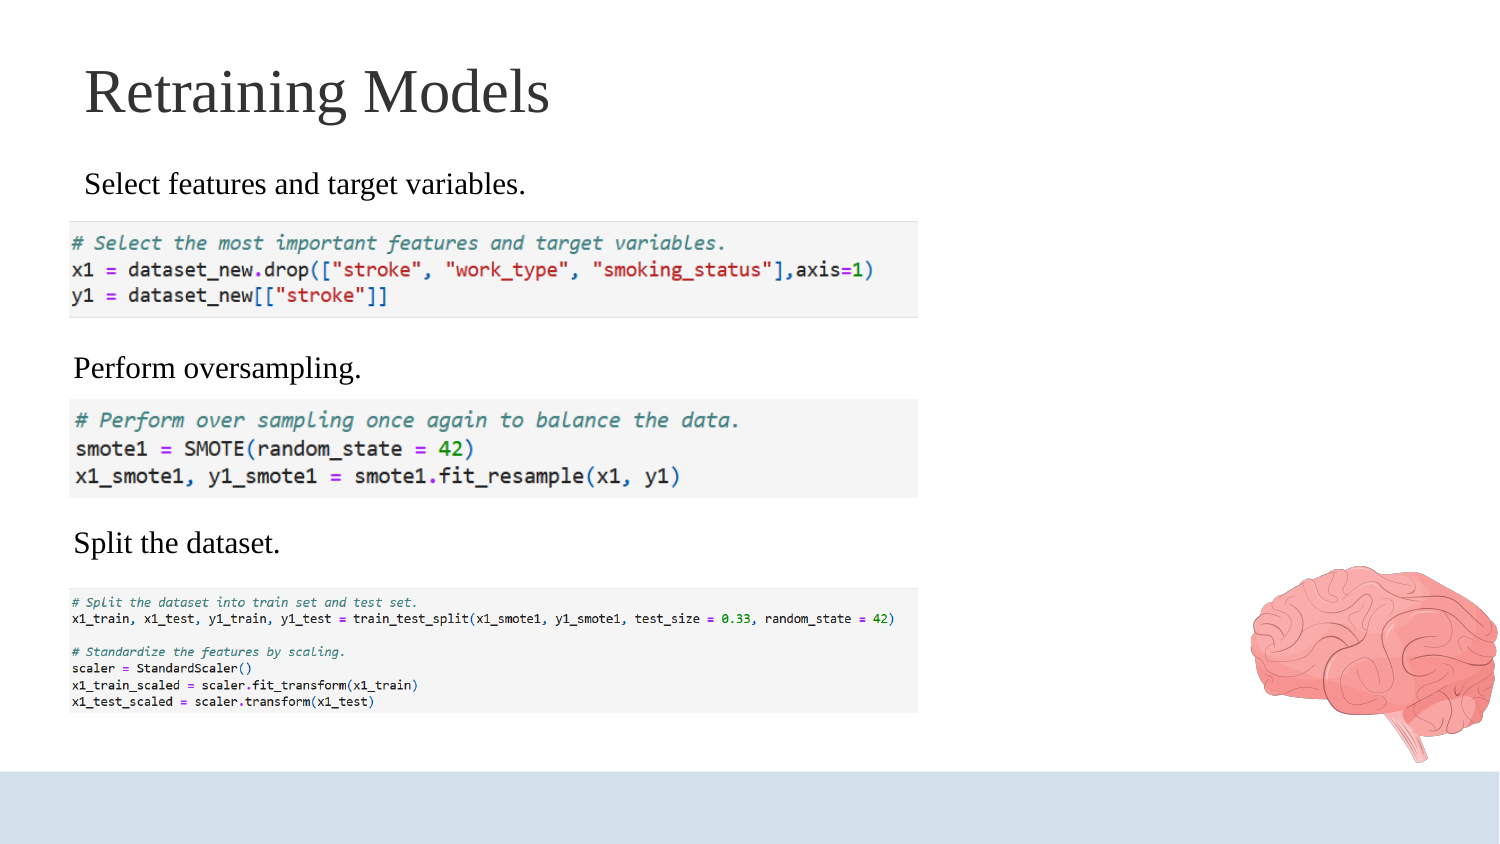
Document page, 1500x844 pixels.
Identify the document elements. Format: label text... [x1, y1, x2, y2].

picture [69, 399, 918, 498]
picture [69, 219, 918, 319]
picture [69, 584, 918, 713]
text_box Select features and target variables. [69, 155, 702, 208]
text_box Split the dataset. [58, 514, 691, 567]
text_box Perform oversampling. [58, 339, 691, 392]
title Retraining Models [69, 35, 1334, 130]
picture [1234, 550, 1500, 775]
